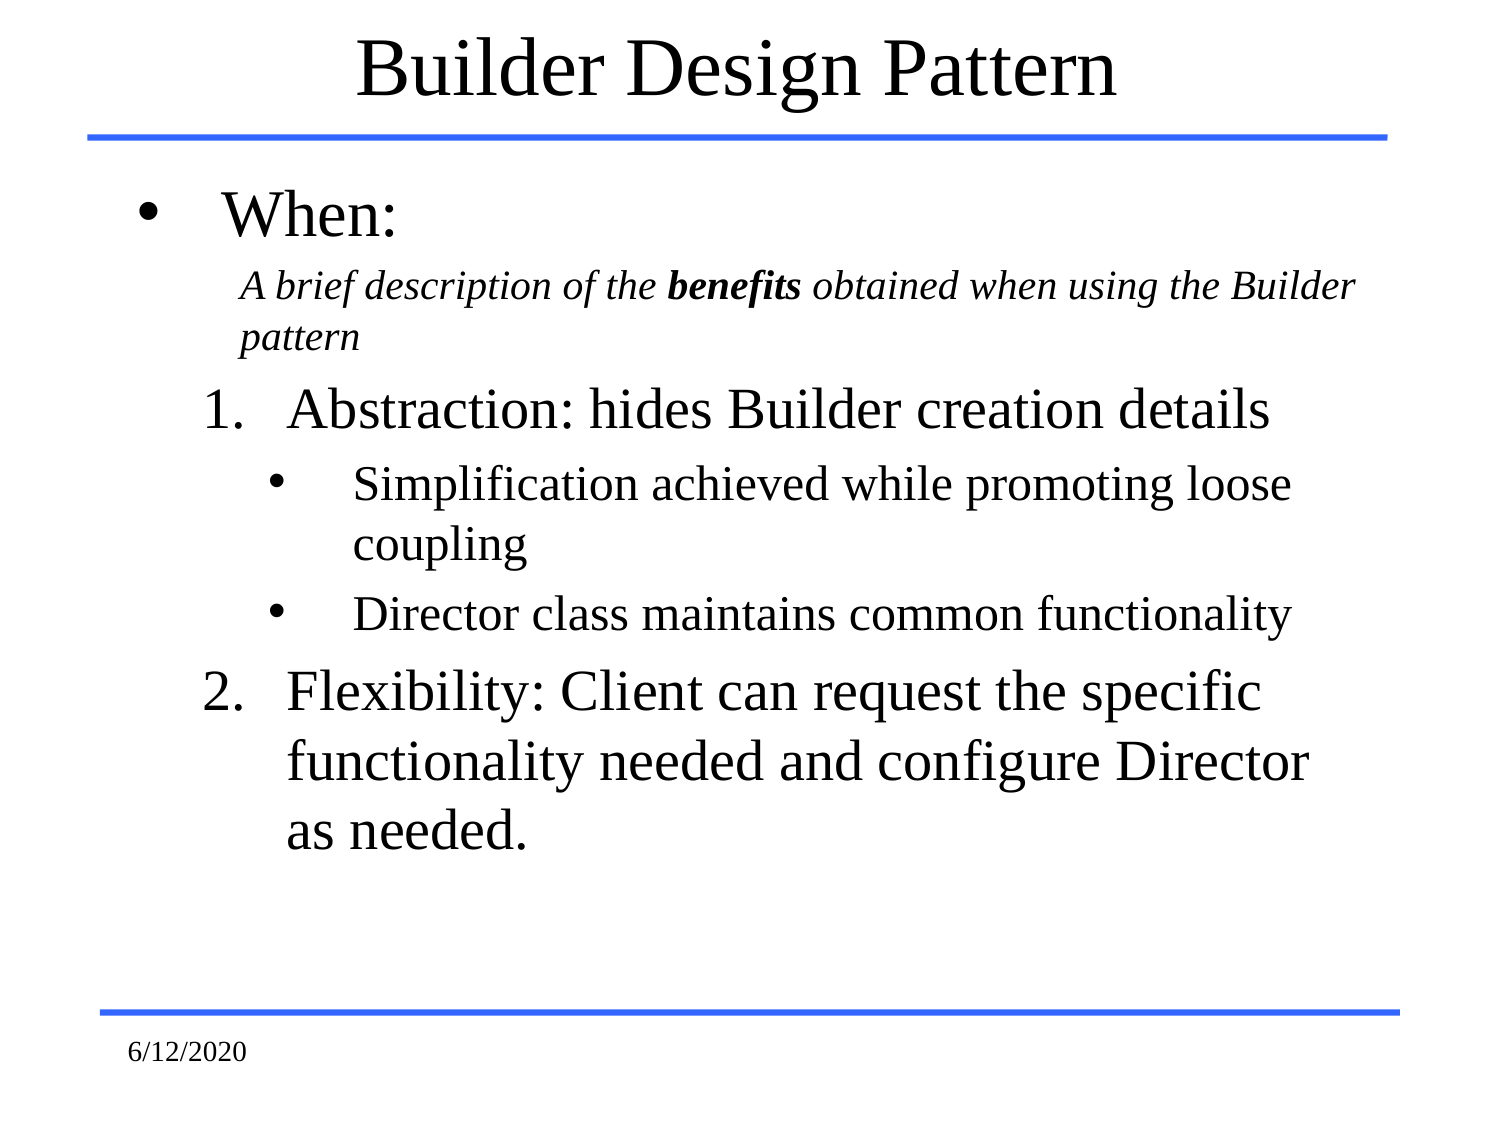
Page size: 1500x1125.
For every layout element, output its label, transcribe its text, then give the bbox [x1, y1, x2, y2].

list When: A brief description of the benefits obtained when using the Builder pattern Abstraction: hides Builder creation details Simplification achieved while promoting loose coupling Director class maintains common functionality Flexibility: Client can request the specific functionality needed and configure Director as needed. [112, 162, 1388, 1000]
title Builder Design Pattern [87, 0, 1388, 125]
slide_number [112, 1025, 425, 1100]
